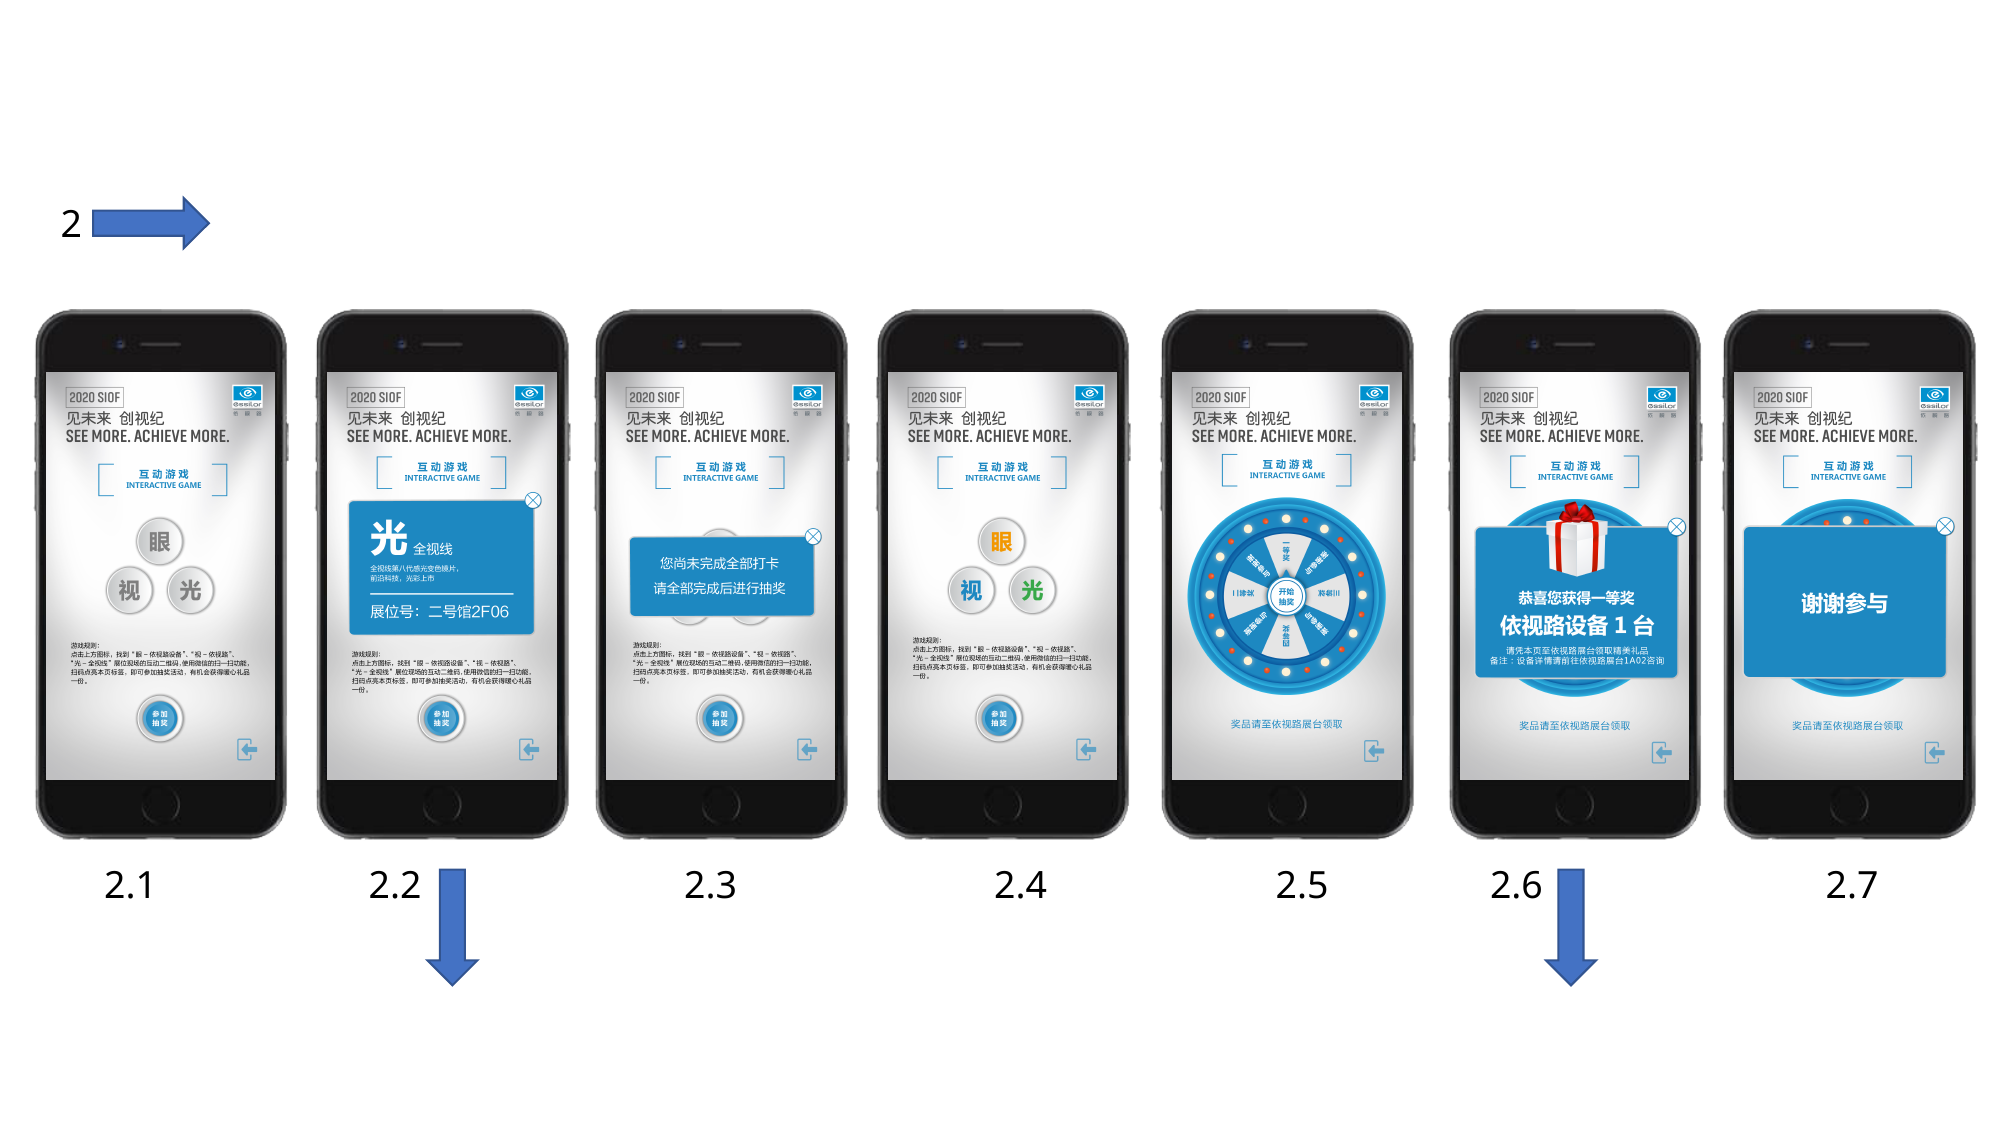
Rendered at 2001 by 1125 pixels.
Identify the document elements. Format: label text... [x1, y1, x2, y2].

text_box 2.6 [1475, 870, 1568, 914]
text_box 2.2 [353, 870, 447, 914]
text_box [424, 870, 480, 987]
text_box [92, 195, 211, 251]
text_box 2.1 [89, 870, 182, 914]
text_box 2.7 [1810, 870, 1904, 914]
text_box [1543, 870, 1599, 987]
text_box 2.3 [669, 870, 762, 914]
text_box 2 [45, 192, 94, 253]
text_box 2.4 [979, 870, 1072, 914]
picture [0, 287, 2000, 870]
text_box 2.5 [1260, 870, 1354, 914]
